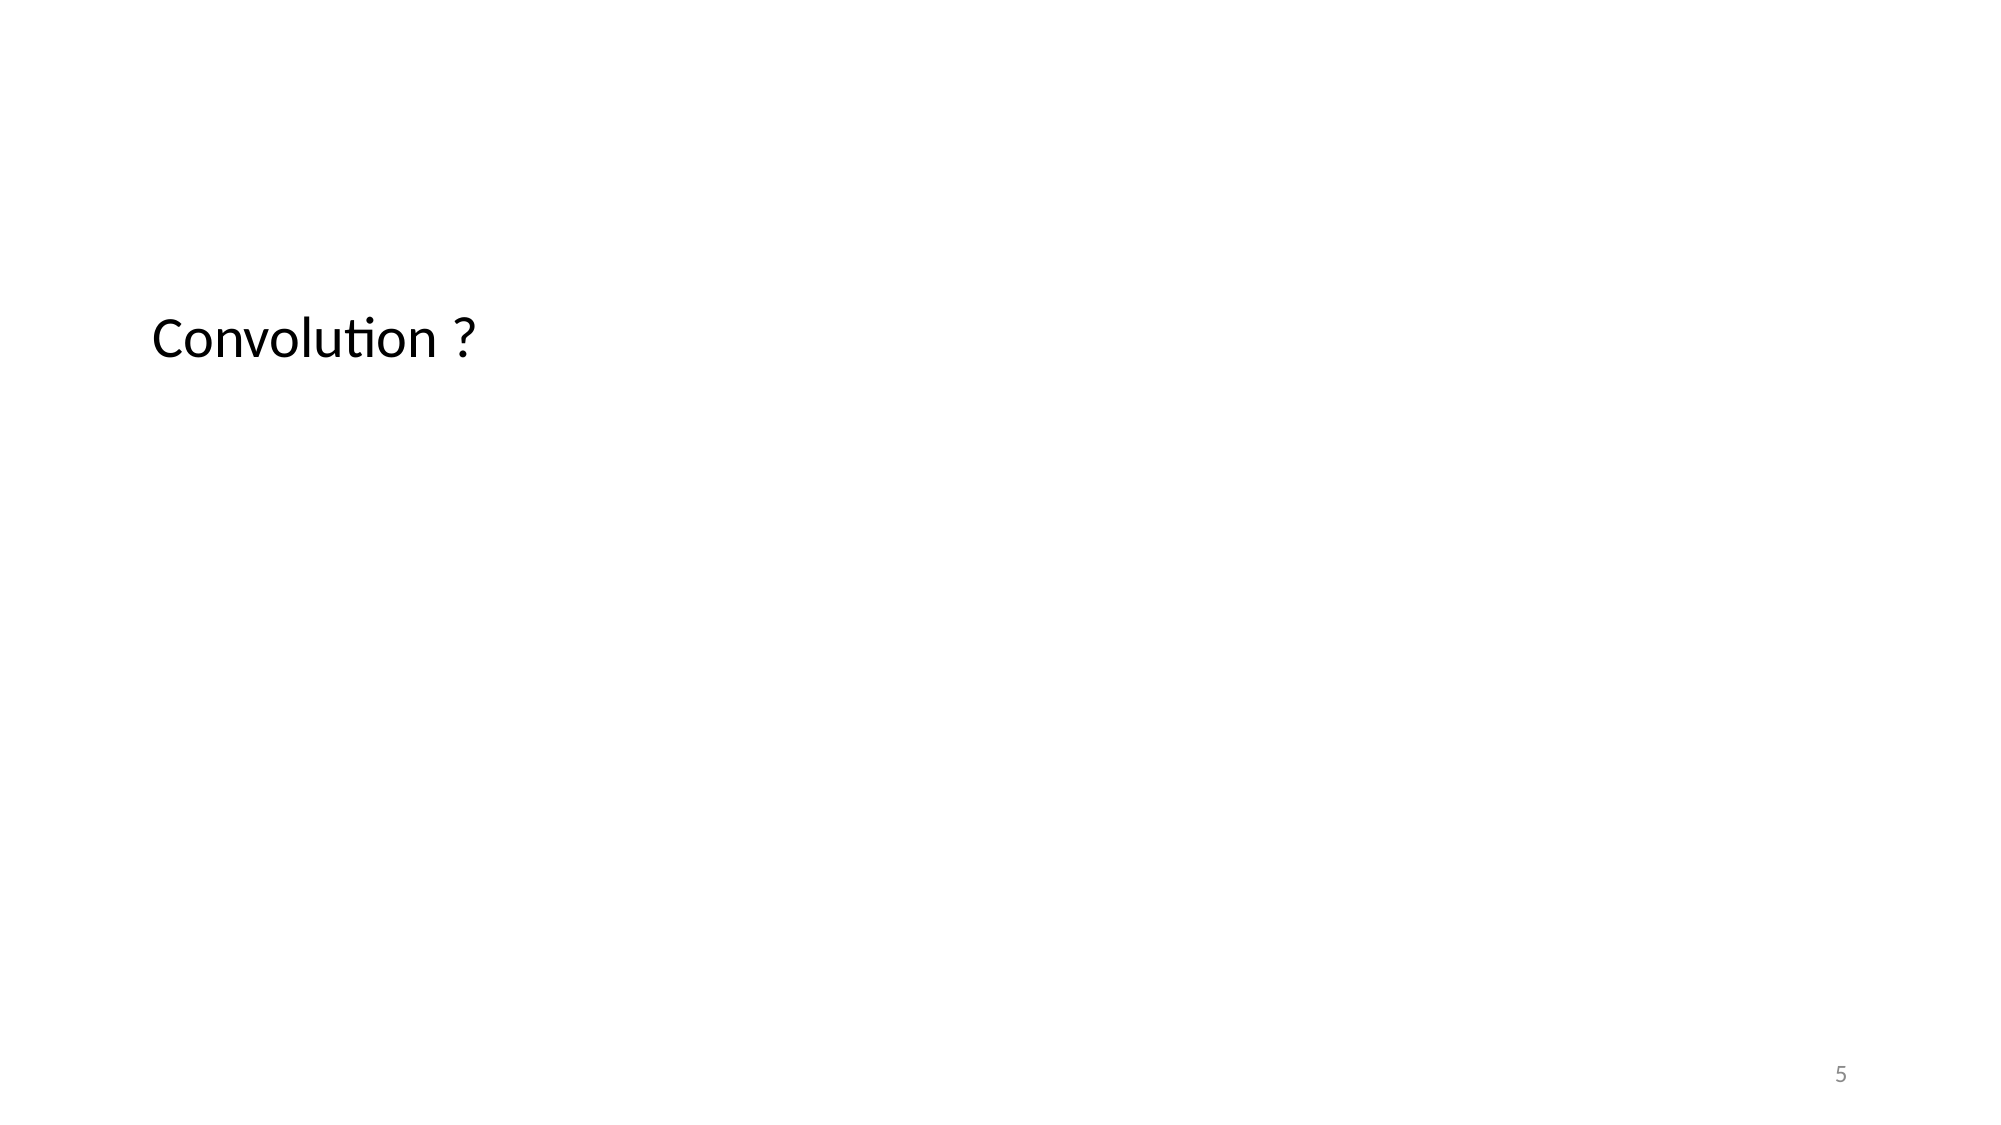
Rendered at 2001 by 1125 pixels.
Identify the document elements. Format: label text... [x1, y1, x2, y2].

slide_number 5 [1412, 1042, 1863, 1103]
list Convolution ? [137, 299, 1863, 1014]
